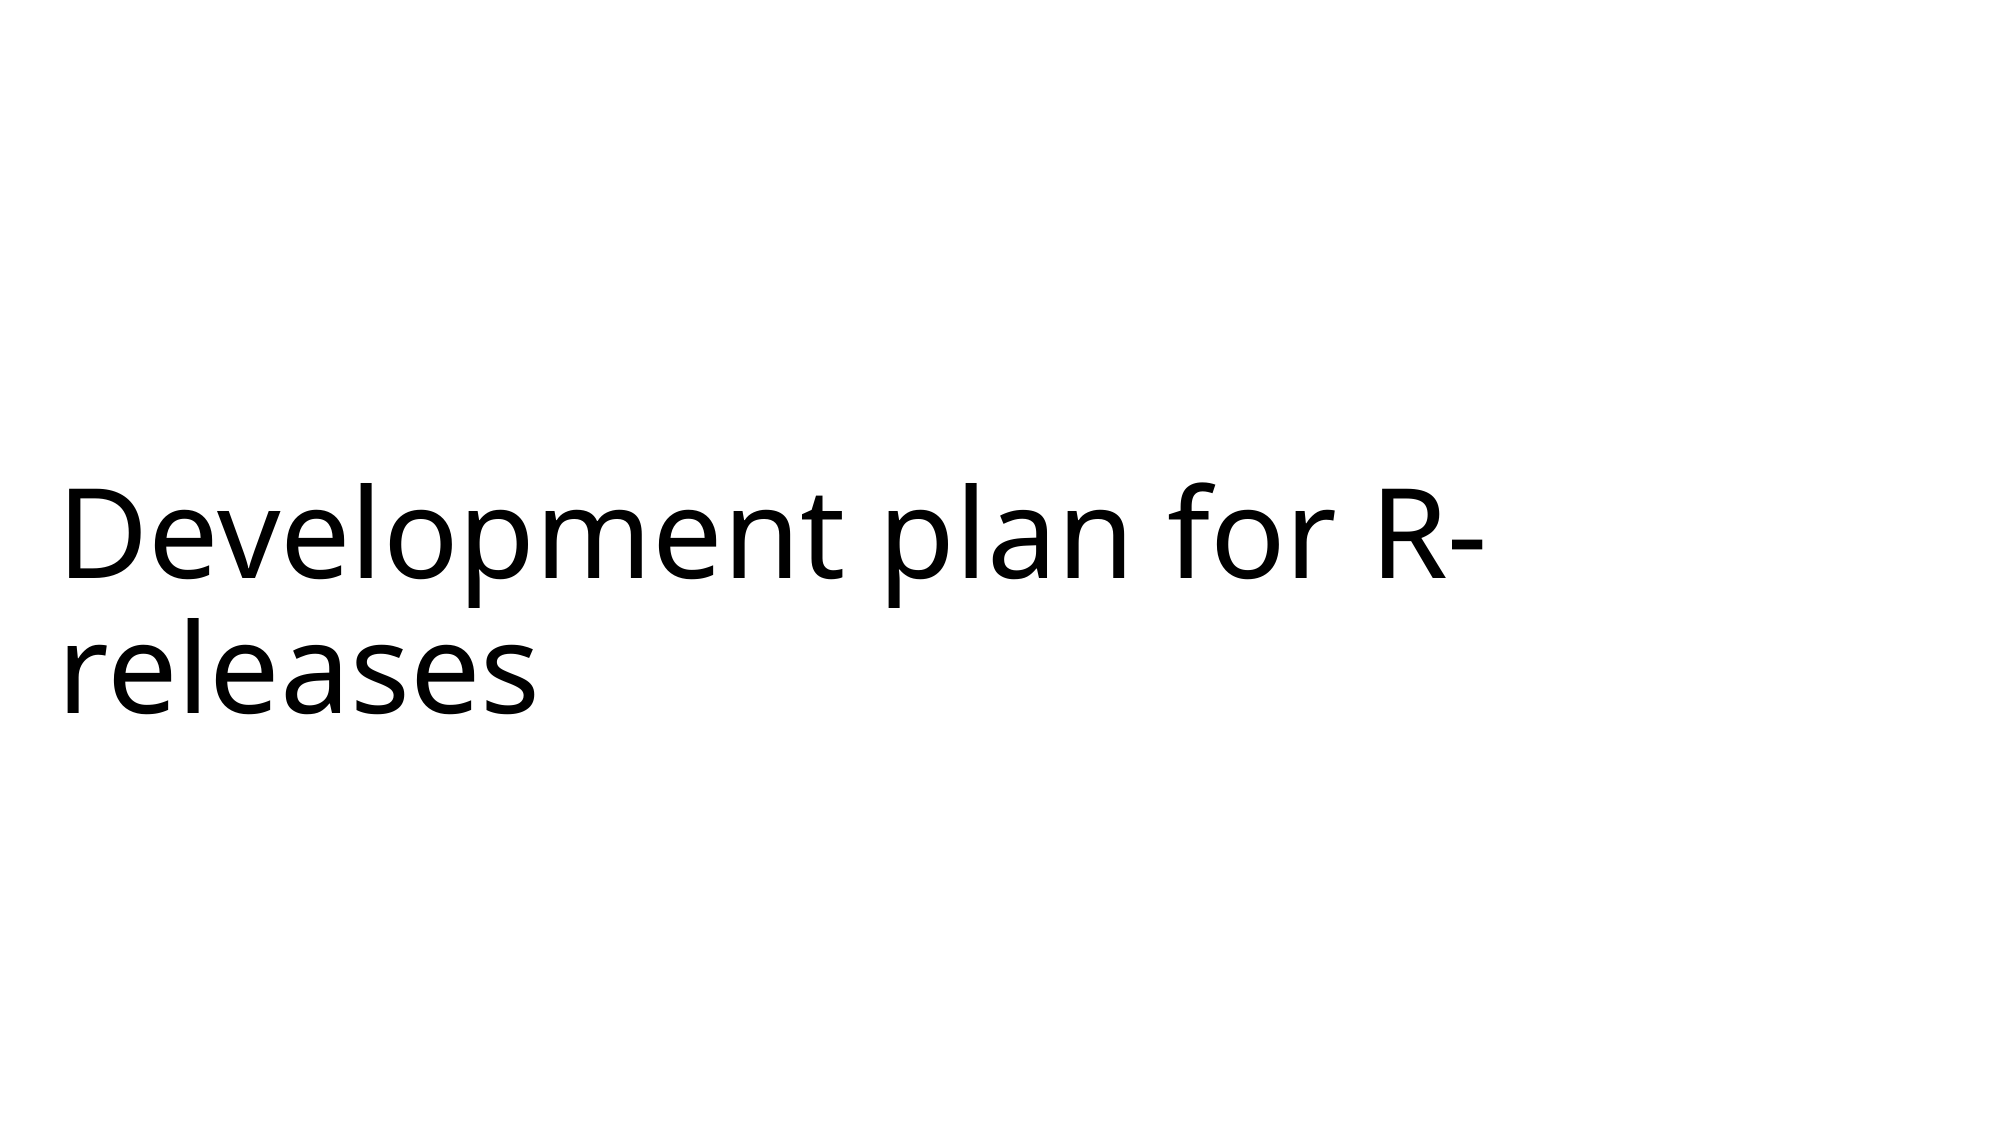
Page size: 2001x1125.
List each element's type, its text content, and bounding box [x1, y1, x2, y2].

title Development plan for R-releases [42, 280, 1942, 749]
